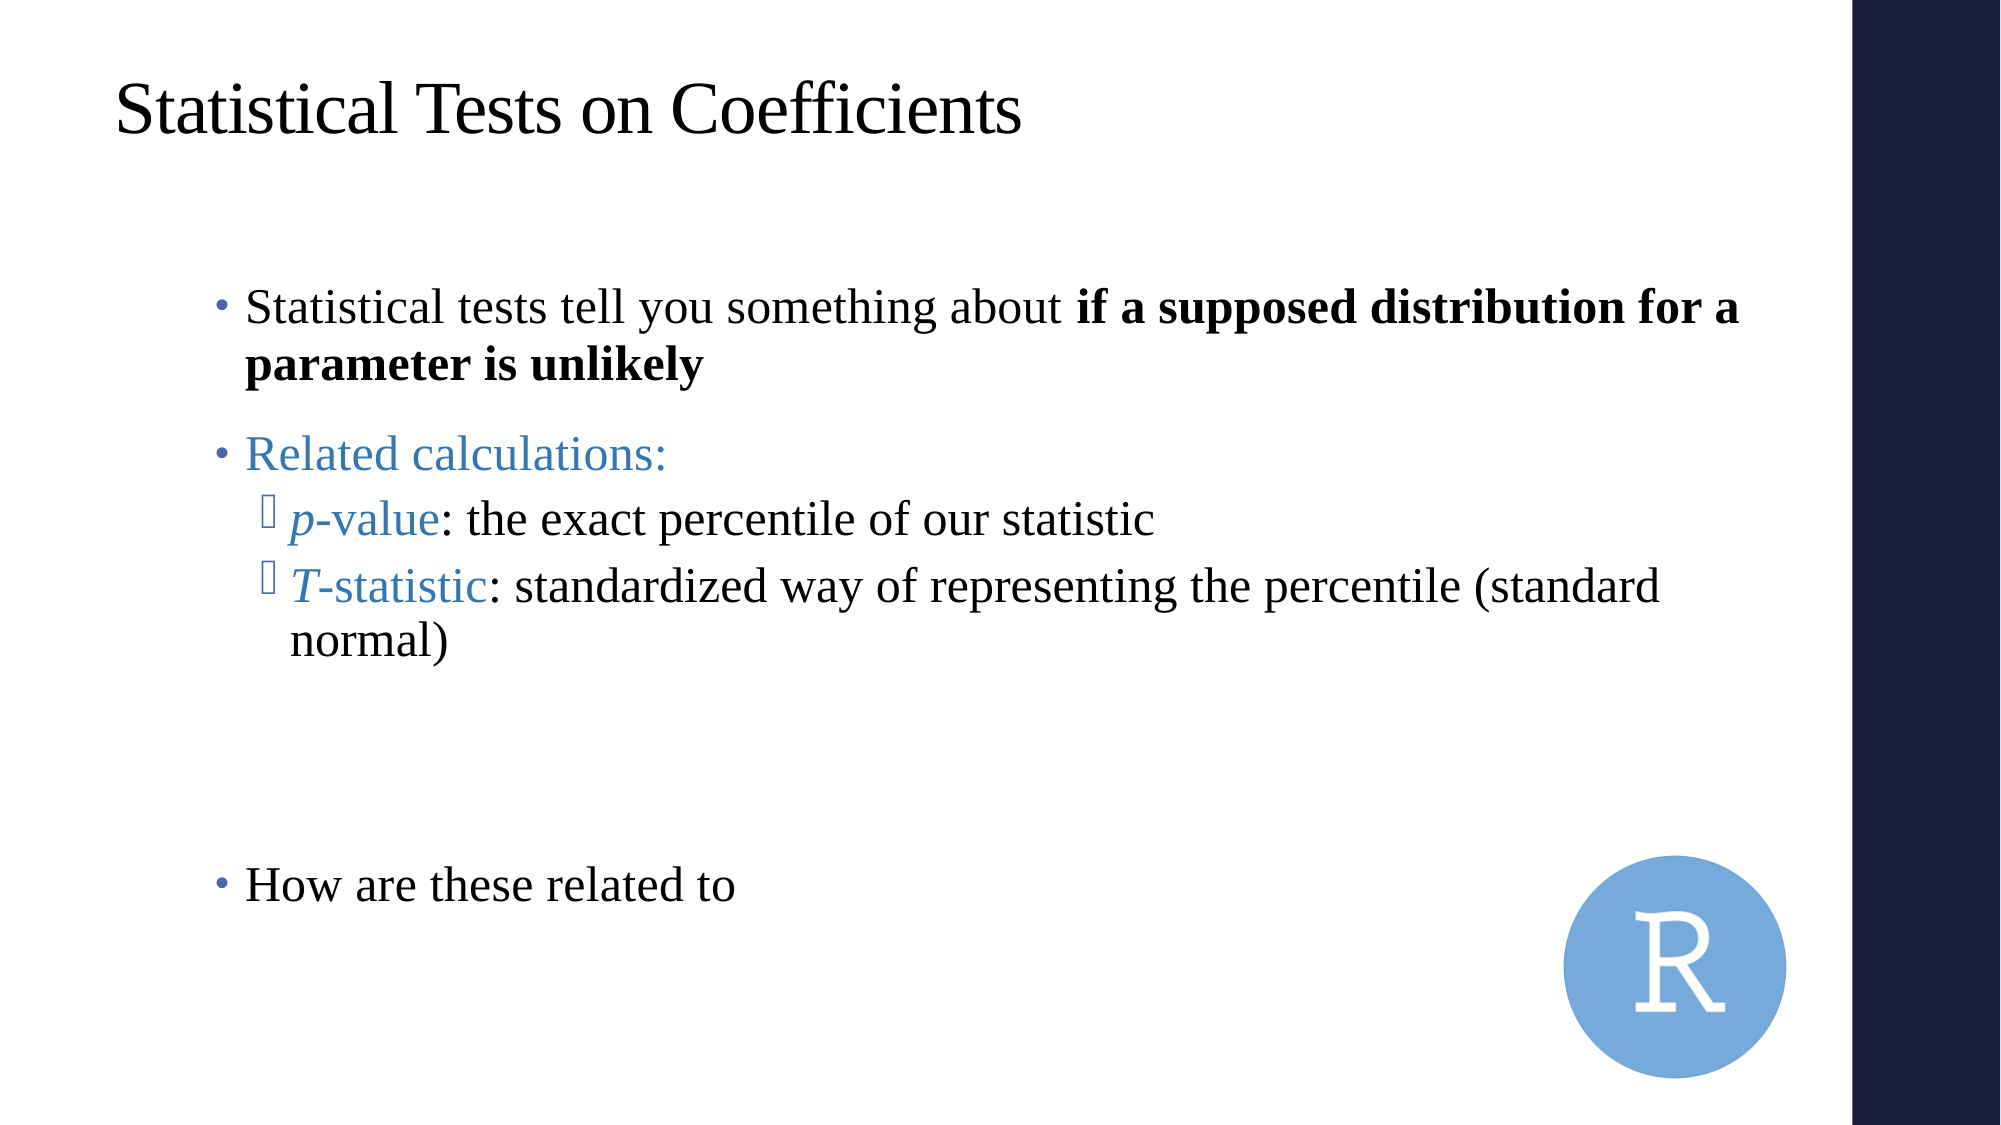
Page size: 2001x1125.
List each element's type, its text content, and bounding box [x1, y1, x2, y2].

title Statistical Tests on Coefficients [99, 55, 1813, 158]
picture [1562, 854, 1789, 1080]
